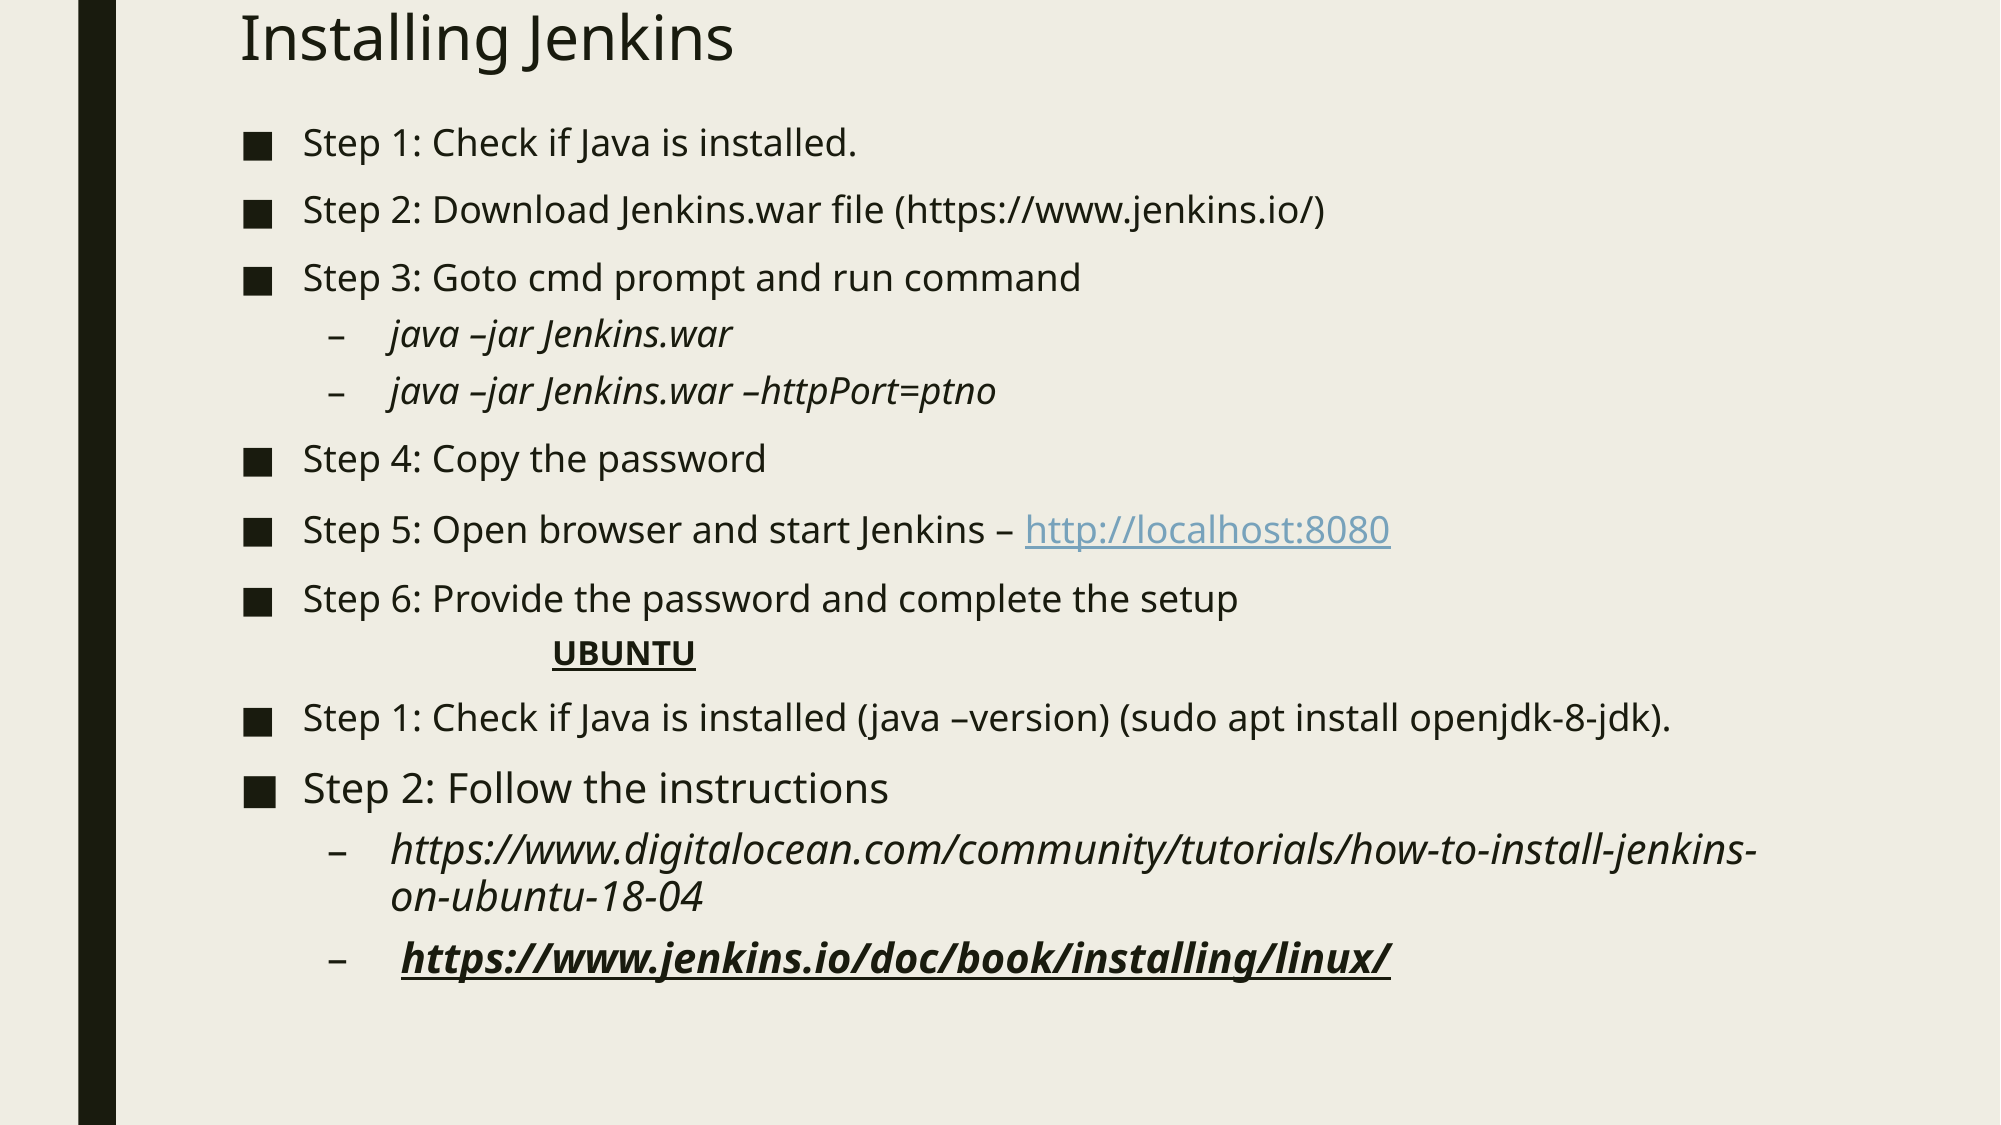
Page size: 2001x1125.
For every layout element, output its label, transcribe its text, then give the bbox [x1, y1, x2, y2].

title Installing Jenkins [225, 0, 1800, 83]
list Step 1: Check if Java is installed. Step 2: Download Jenkins.war file (https://www.jenkins.io/) Step 3: Goto cmd prompt and run command java –jar Jenkins.war java –jar Jenkins.war –httpPort=ptno Step 4: Copy the password Step 5: Open browser and start Jenkins – http://localhost:8080 Step 6: Provide the password and complete the setup UBUNTU Step 1: Check if Java is installed (java –version) (sudo apt install openjdk-8-jdk). Step 2: Follow the instructions https://www.digitalocean.com/community/tutorials/how-to-install-jenkins-on-ubuntu-18-04 https://www.jenkins.io/doc/book/installing/linux/ [225, 115, 1800, 1125]
